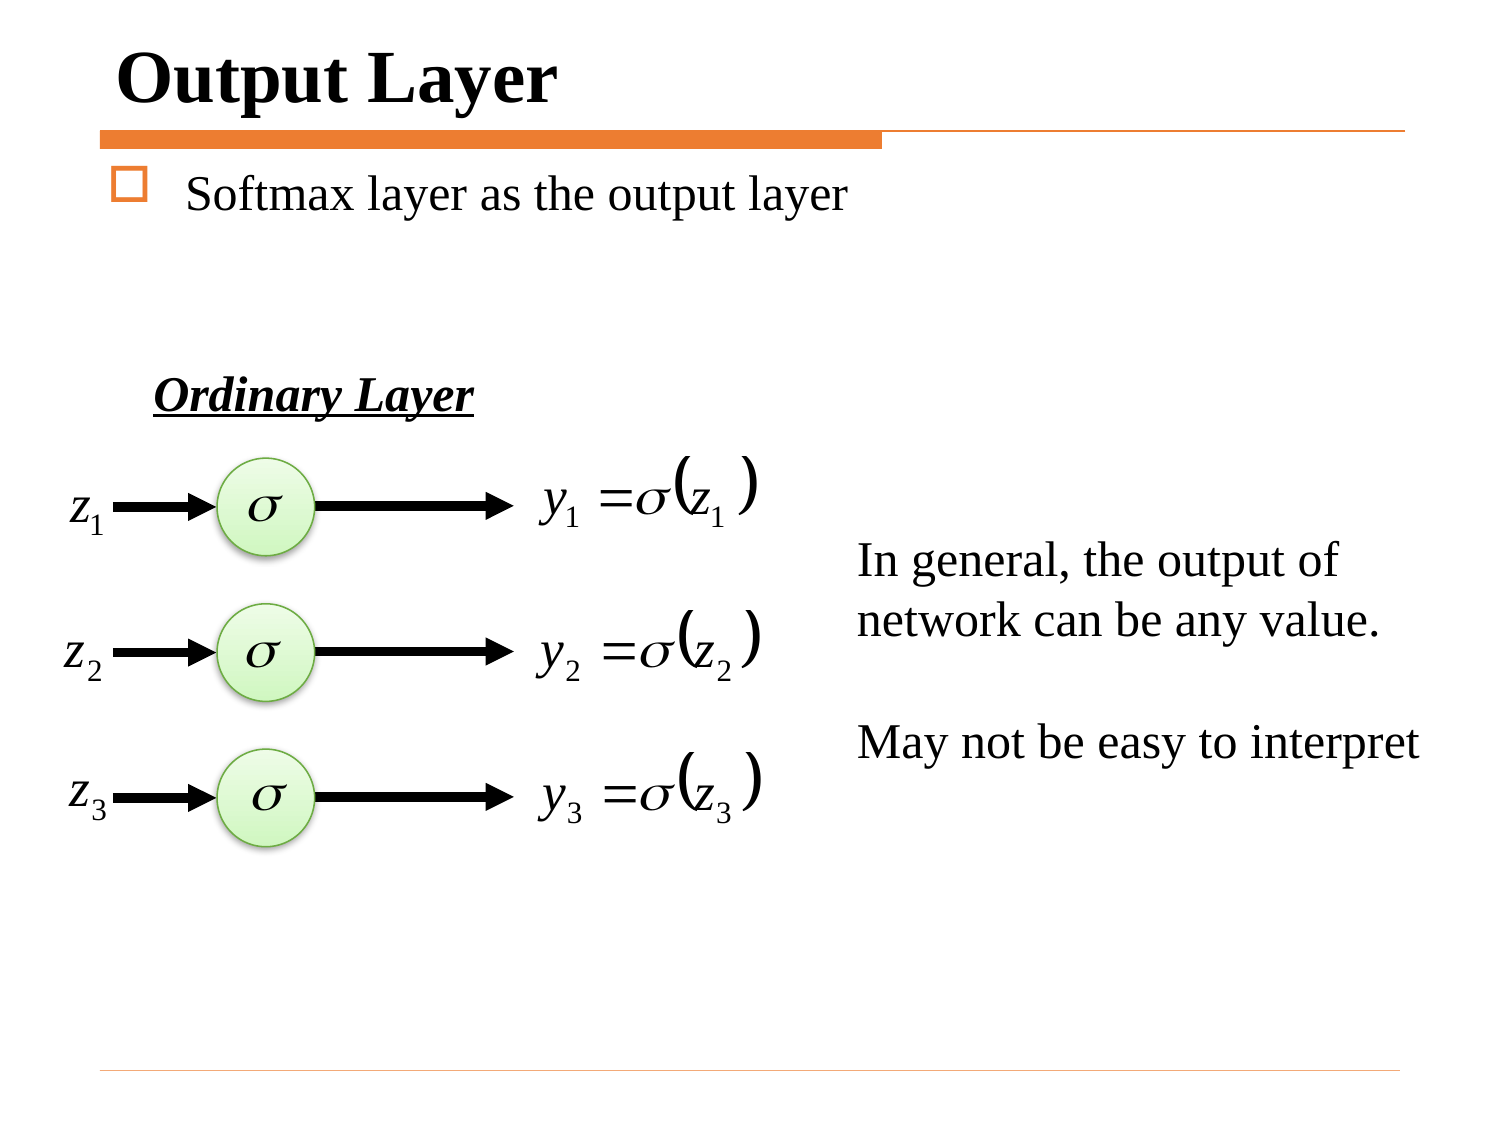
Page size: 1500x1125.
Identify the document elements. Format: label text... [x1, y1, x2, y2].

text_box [240, 485, 295, 535]
text_box [216, 603, 316, 703]
title Output Layer [100, 30, 1412, 126]
text_box May not be easy to interpret [842, 701, 1454, 777]
text_box Ordinary Layer [80, 353, 548, 429]
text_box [238, 631, 293, 681]
text_box In general, the output of network can be any value. [842, 519, 1397, 654]
text_box [216, 748, 316, 848]
list Softmax layer as the output layer [92, 152, 1406, 1059]
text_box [529, 752, 762, 838]
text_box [529, 456, 758, 537]
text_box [59, 464, 118, 545]
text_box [527, 609, 764, 691]
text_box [243, 774, 299, 825]
text_box [216, 457, 316, 557]
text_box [53, 609, 112, 691]
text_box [59, 748, 118, 834]
